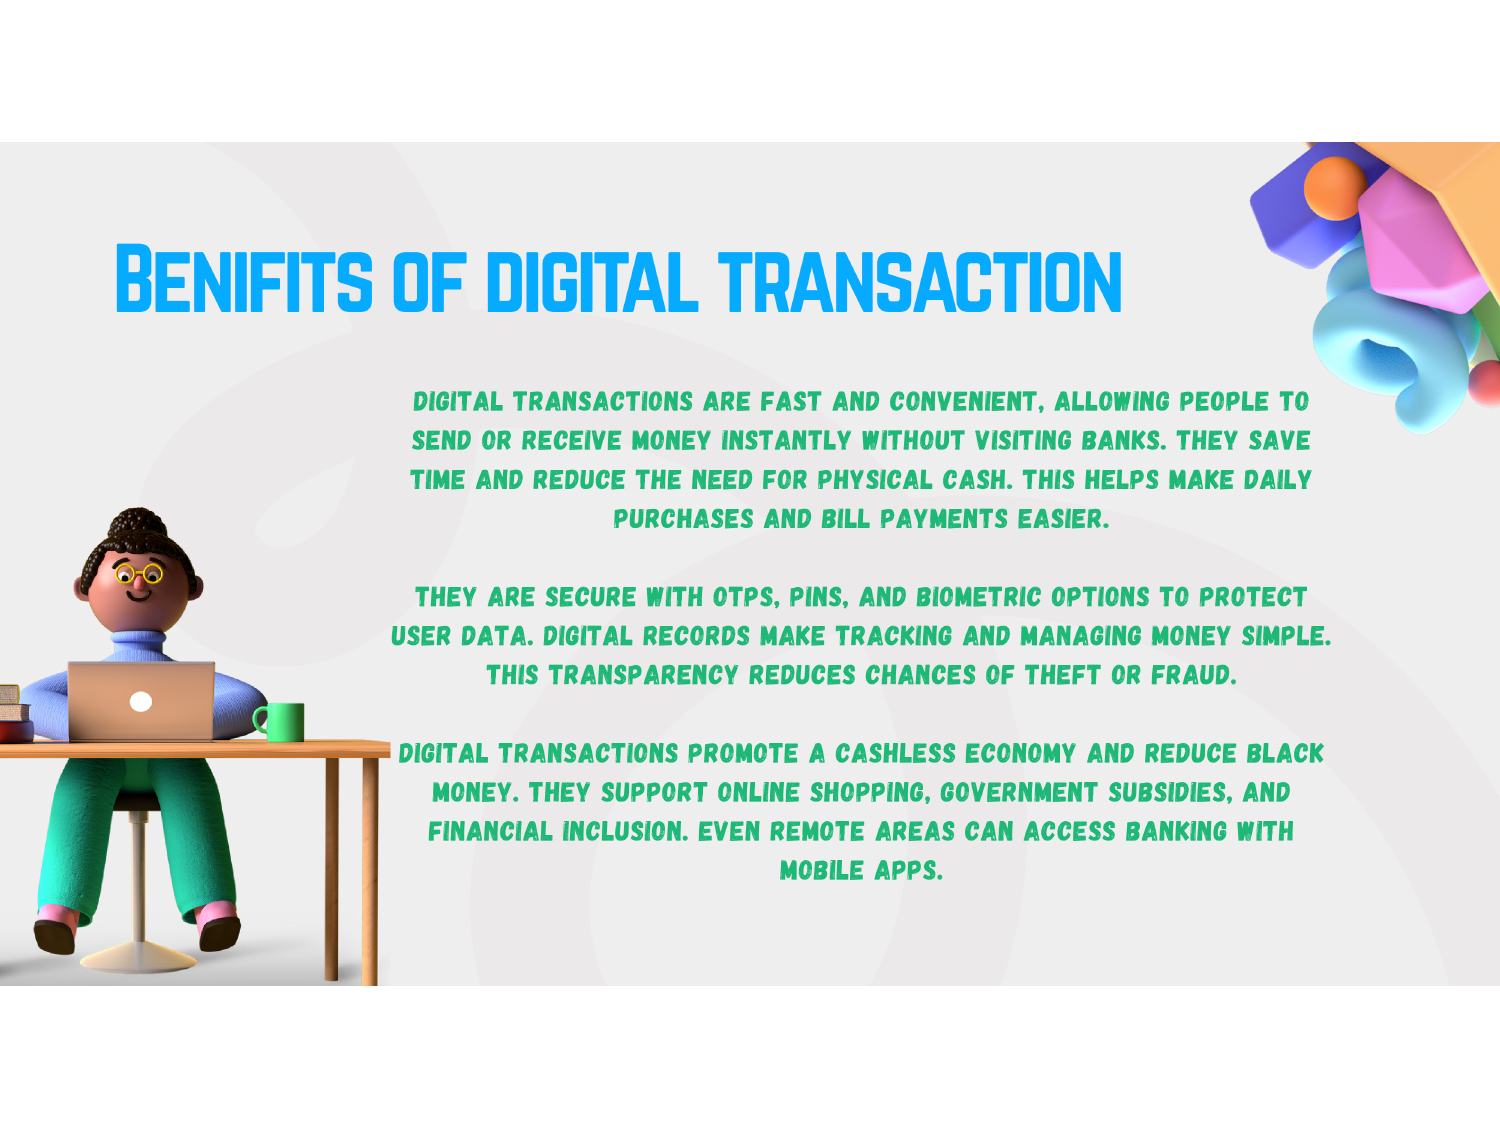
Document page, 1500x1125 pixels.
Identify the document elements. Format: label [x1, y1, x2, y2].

picture [0, 141, 1500, 987]
